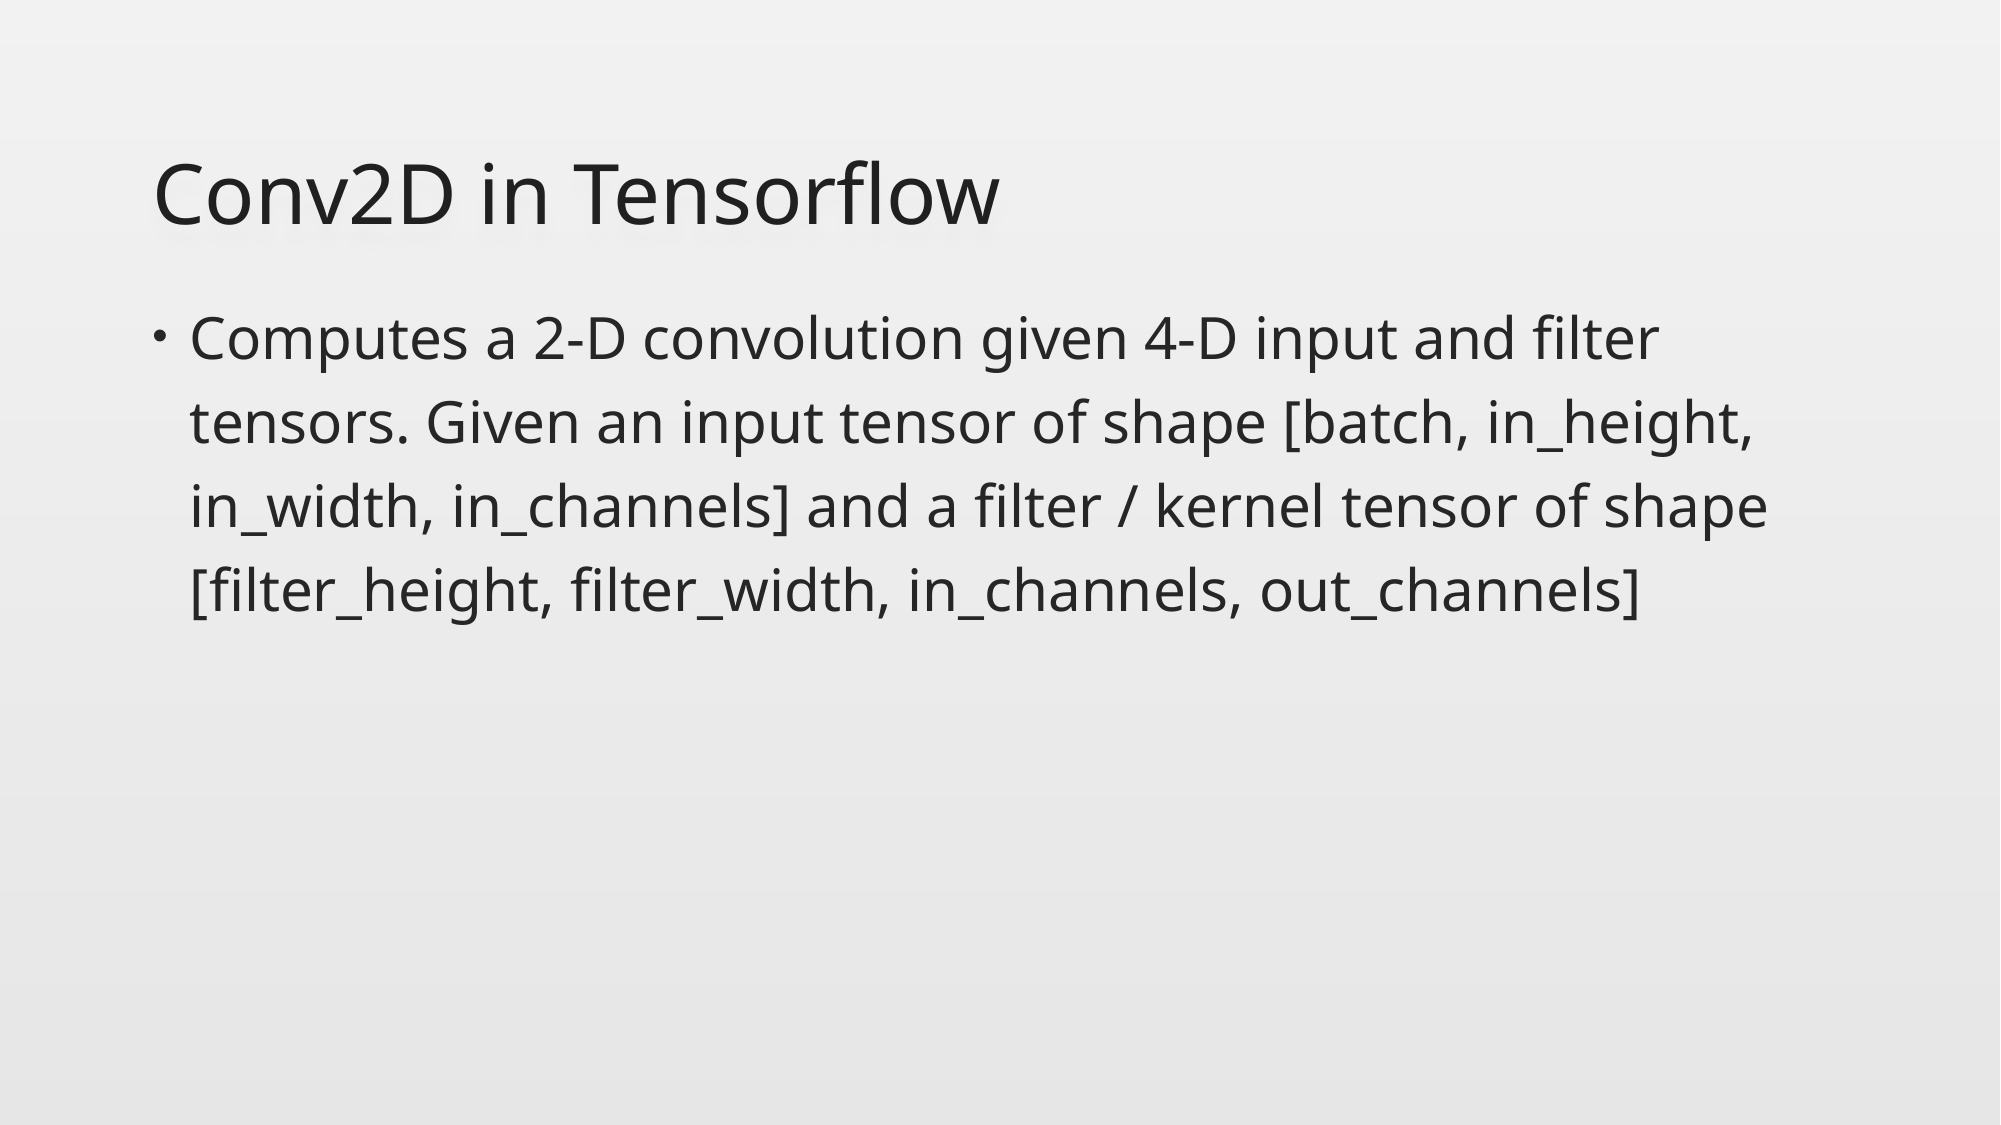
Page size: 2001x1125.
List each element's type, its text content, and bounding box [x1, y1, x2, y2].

title Conv2D in Tensorflow [137, 32, 1863, 250]
list Computes a 2-D convolution given 4-D input and filter tensors. Given an input tensor of shape [batch, in_height, in_width, in_channels] and a filter / kernel tensor of shape [filter_height, filter_width, in_channels, out_channels] [137, 279, 1863, 1014]
